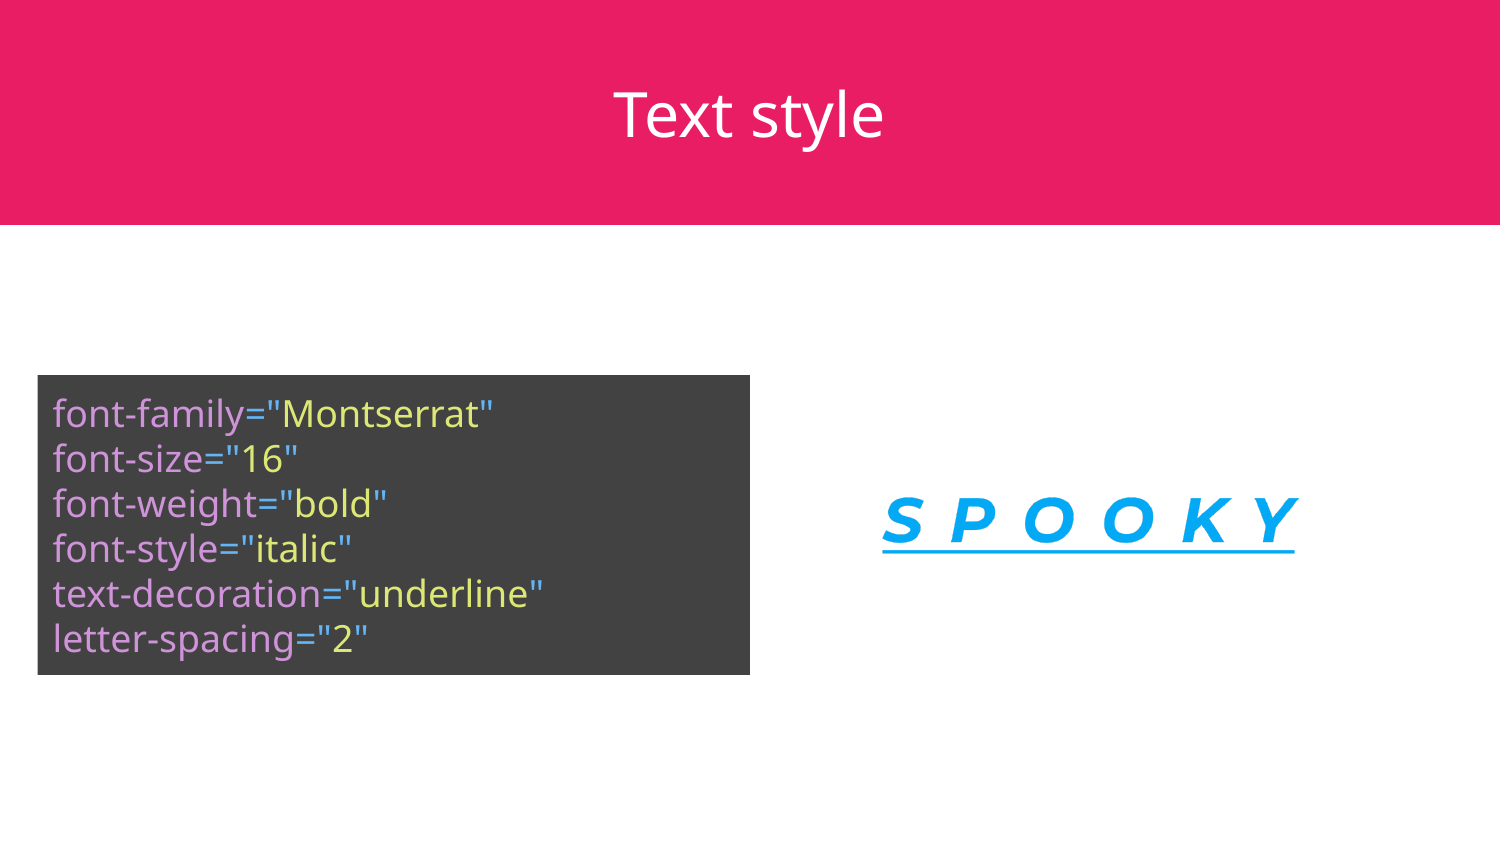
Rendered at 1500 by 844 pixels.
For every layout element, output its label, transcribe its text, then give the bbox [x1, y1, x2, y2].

list font-family="Montserrat" font-size="16" font-weight="bold" font-style="italic" text-decoration="underline" letter-spacing="2" [37, 375, 750, 675]
title Text style [37, 37, 1463, 188]
picture [824, 262, 1351, 788]
